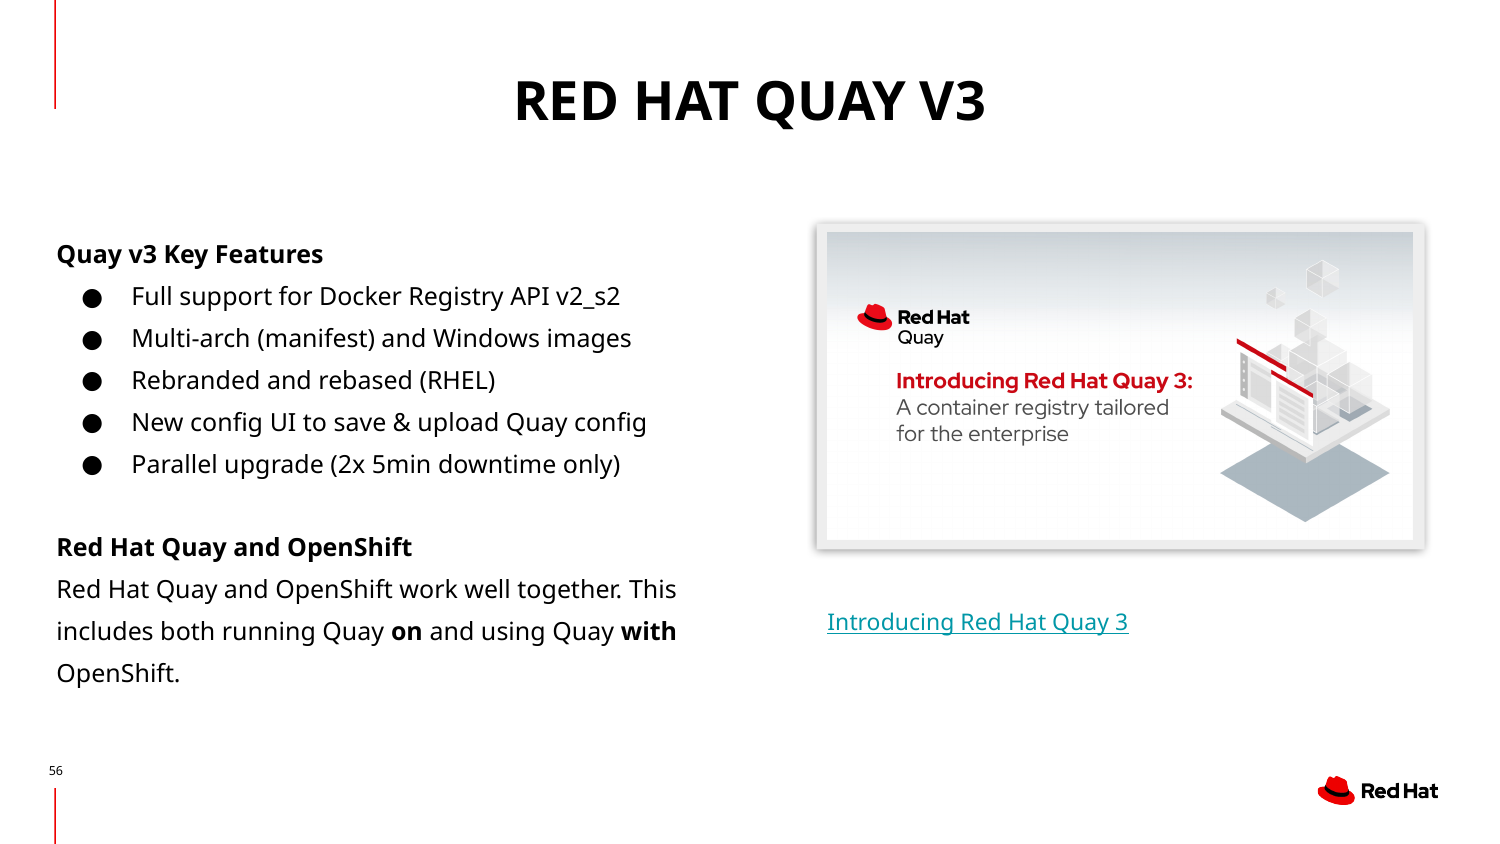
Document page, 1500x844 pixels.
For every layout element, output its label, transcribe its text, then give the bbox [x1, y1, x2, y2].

picture [1317, 776, 1438, 805]
slide_number ‹#› [23, 739, 89, 804]
text_box [816, 223, 1425, 550]
text_box Introducing Red Hat Quay 3 [782, 577, 1500, 770]
text_box RED HAT QUAY V3 [37, 47, 1463, 138]
picture [827, 231, 1413, 540]
text_box Quay v3 Key Features Full support for Docker Registry API v2_s2 Multi-arch (manifest) and Windows images Rebranded and rebased (RHEL) New config UI to save & upload Quay config Parallel upgrade (2x 5min downtime only) Red Hat Quay and OpenShift Red Hat Quay and OpenShift work well together. This includes both running Quay on and using Quay with OpenShift. [56, 226, 688, 730]
